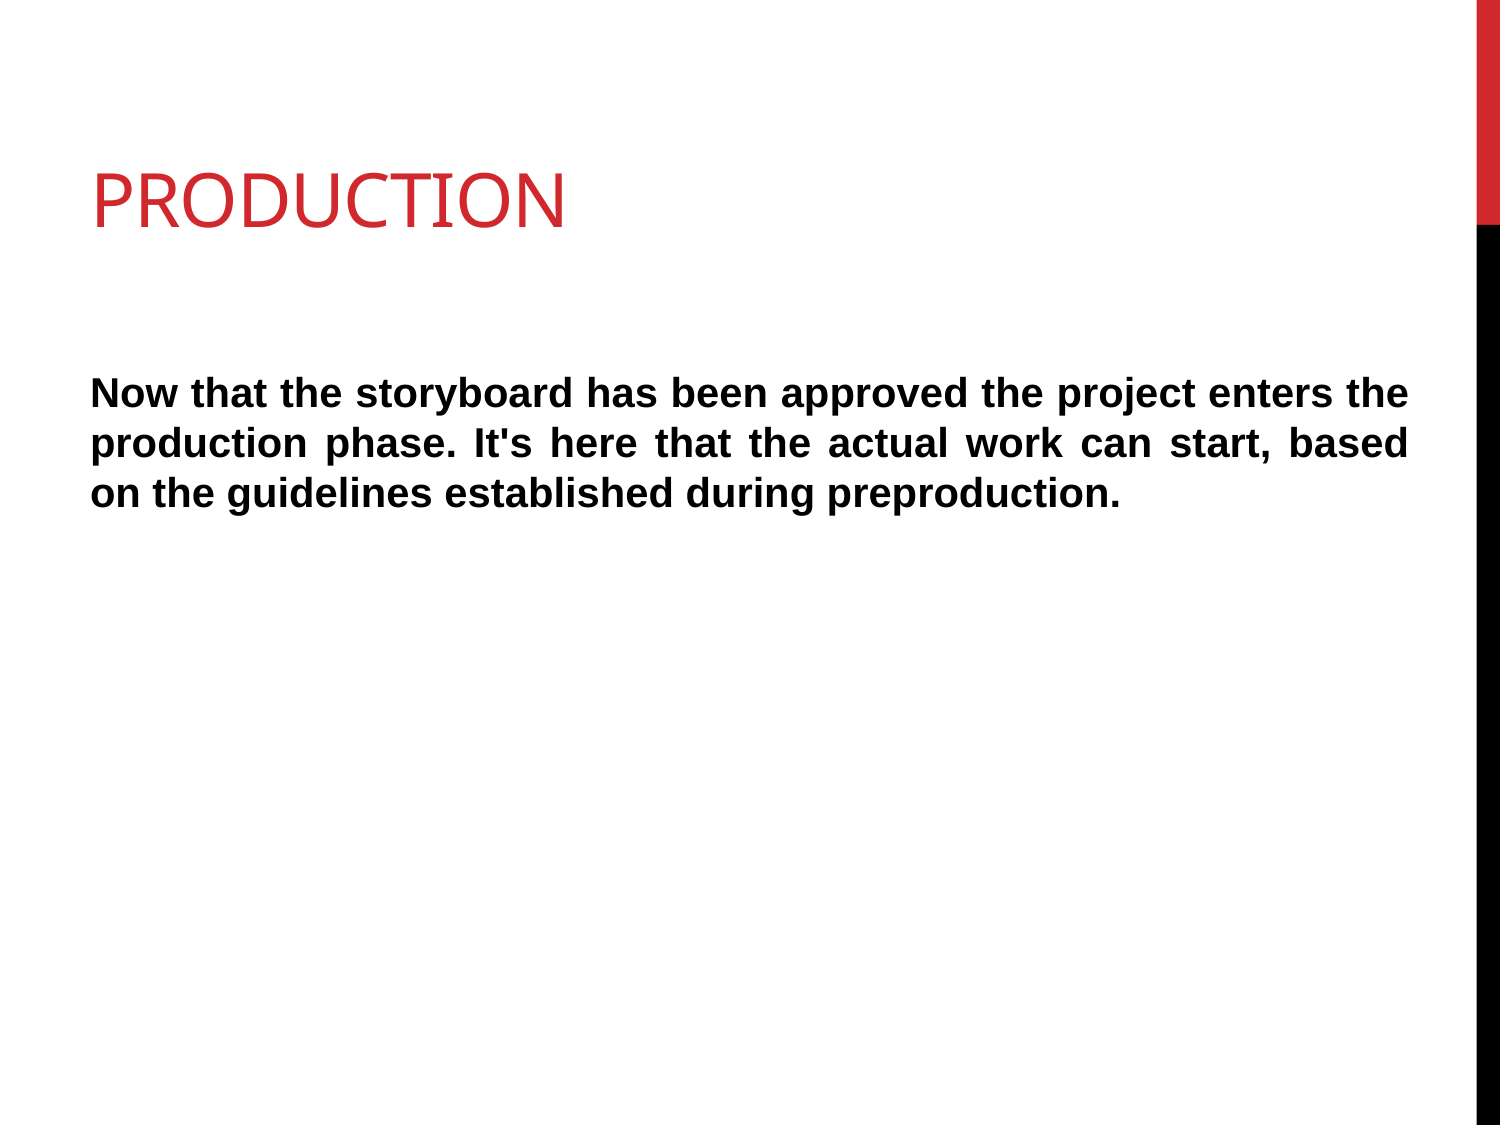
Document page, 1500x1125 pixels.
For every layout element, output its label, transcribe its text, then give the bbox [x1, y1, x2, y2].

title Production [75, 25, 1025, 250]
list Now that the storyboard has been approved the project enters the production phase. It's here that the actual work can start, based on the guidelines established during preproduction. [75, 358, 1425, 1101]
